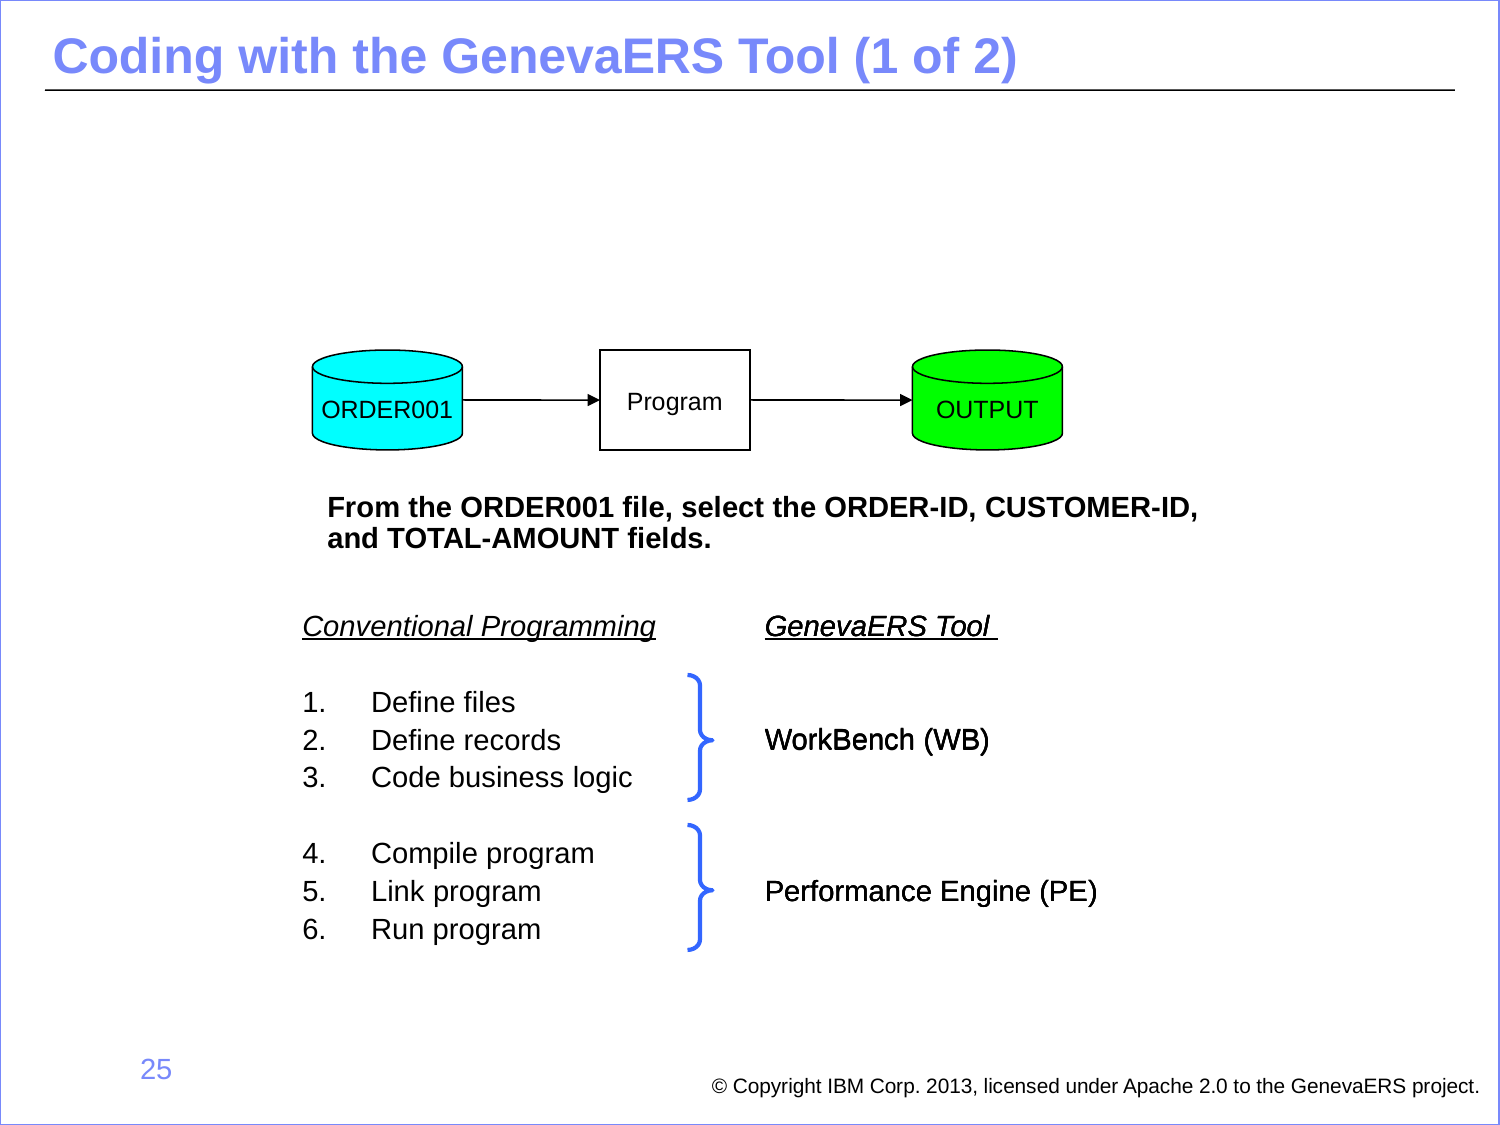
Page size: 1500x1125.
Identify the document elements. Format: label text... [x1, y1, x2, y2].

text_box [462, 393, 601, 407]
text_box [749, 393, 913, 407]
text_box [687, 825, 713, 950]
text_box From the ORDER001 file, select the ORDER-ID, CUSTOMER-ID, and TOTAL-AMOUNT fields. [312, 487, 1363, 563]
text_box ORDER001 [312, 350, 463, 450]
text_box OUTPUT [912, 350, 1063, 450]
text_box Program [599, 350, 750, 451]
text_box [687, 675, 713, 800]
slide_number 25 [37, 1046, 188, 1125]
title Coding with the GenevaERS Tool (1 of 2) [37, 22, 1321, 113]
text_box Conventional Programming Define files Define records Code business logic Compile program Link program Run program [287, 599, 726, 962]
text_box GenevaERS Tool WorkBench (WB) Performance Engine (PE) [750, 599, 1188, 899]
